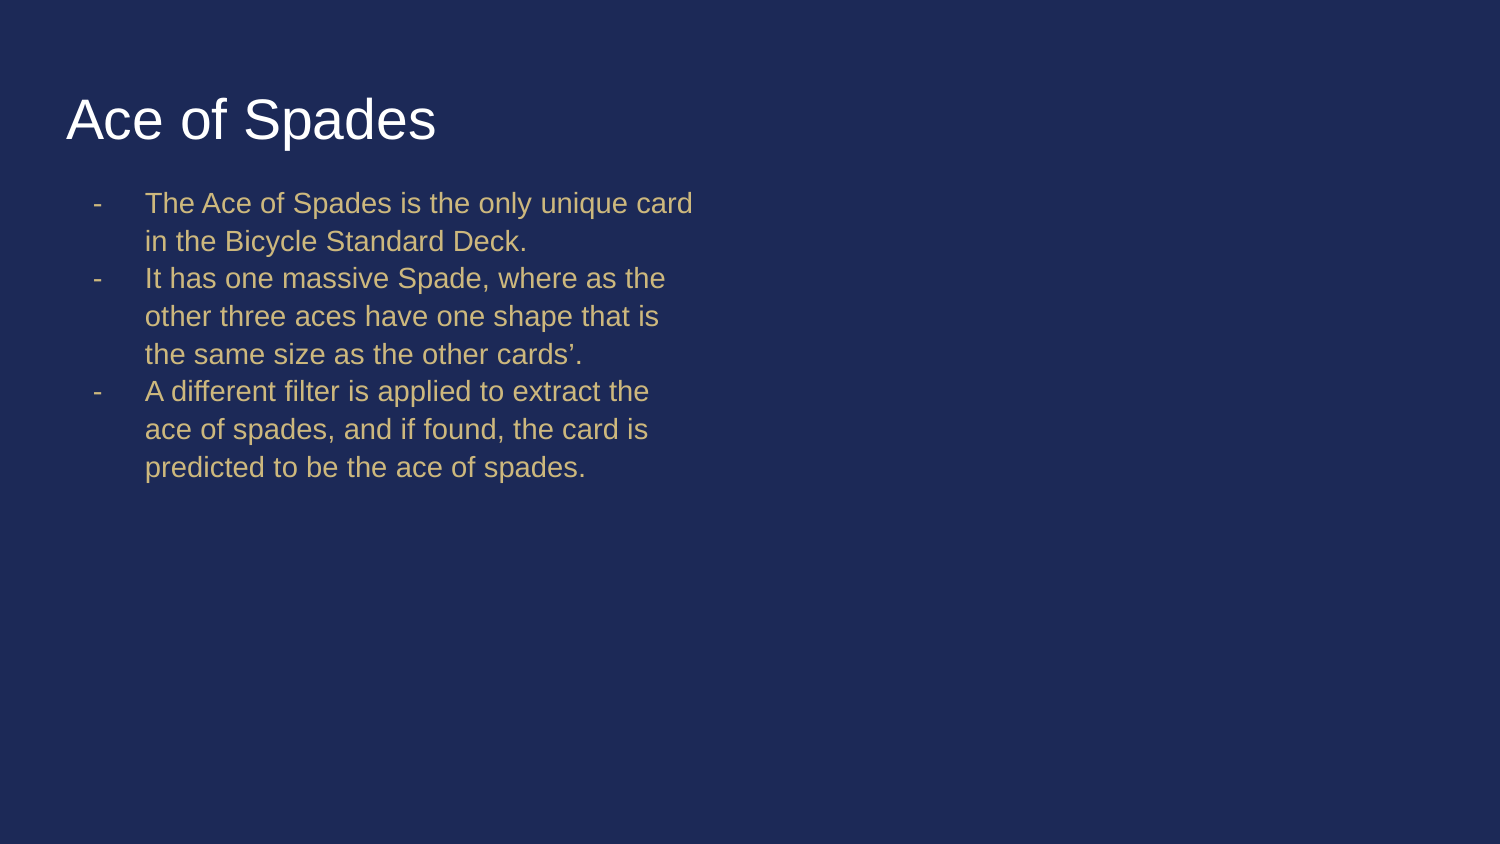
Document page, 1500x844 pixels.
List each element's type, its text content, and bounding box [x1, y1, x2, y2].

list The Ace of Spades is the only unique card in the Bicycle Standard Deck. It has one massive Spade, where as the other three aces have one shape that is the same size as the other cards’. A different filter is applied to extract the ace of spades, and if found, the card is predicted to be the ace of spades. [54, 166, 712, 551]
title Ace of Spades [51, 72, 715, 167]
